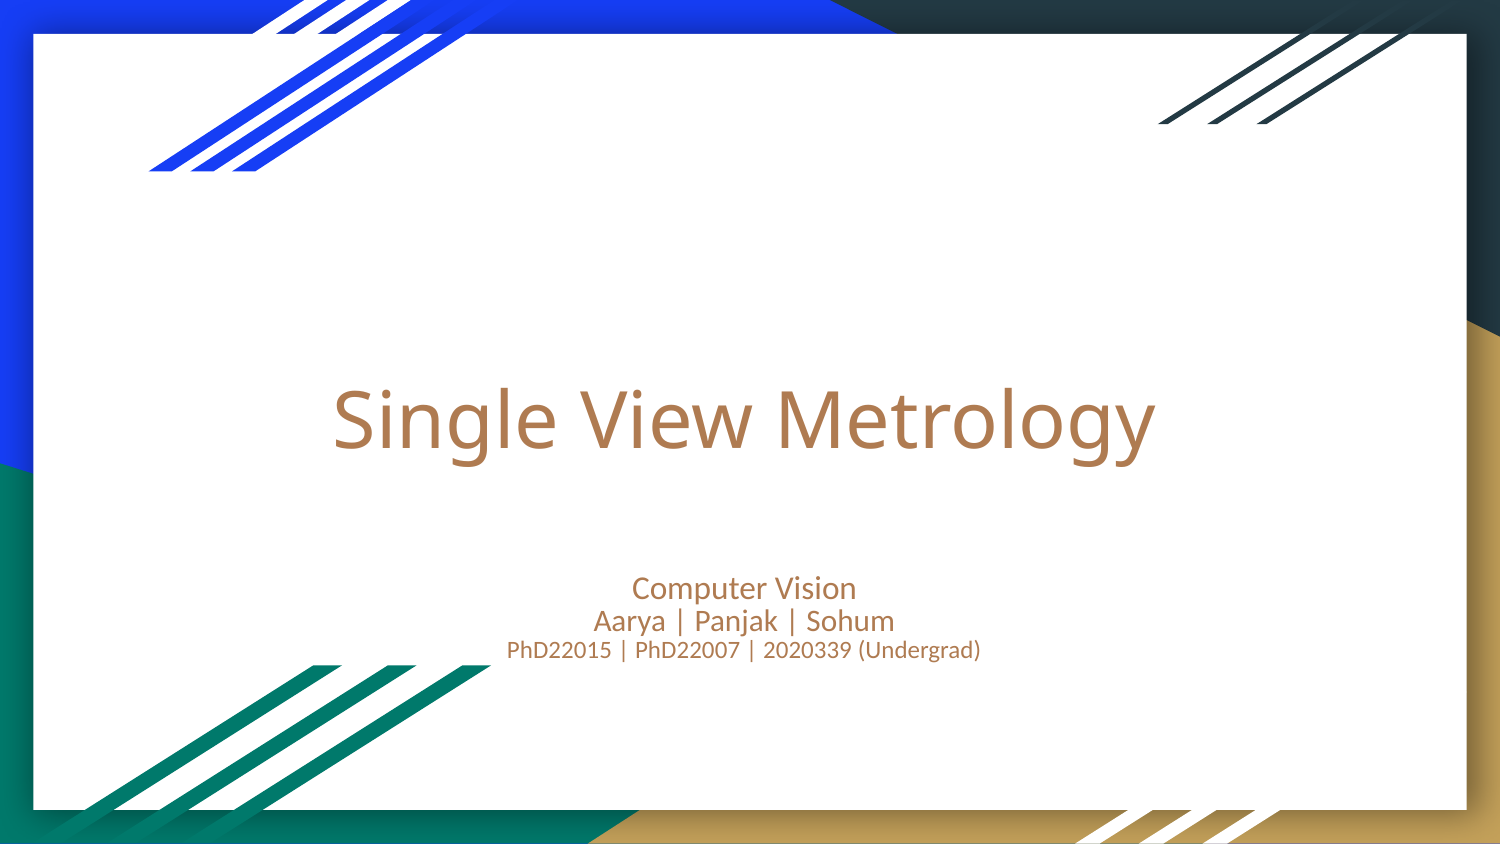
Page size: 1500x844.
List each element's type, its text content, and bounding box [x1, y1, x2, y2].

subtitle Computer Vision Aarya | Panjak | Sohum PhD22015 | PhD22007 | 2020339 (Undergrad) [304, 559, 1185, 758]
title Single View Metrology [304, 298, 1185, 537]
